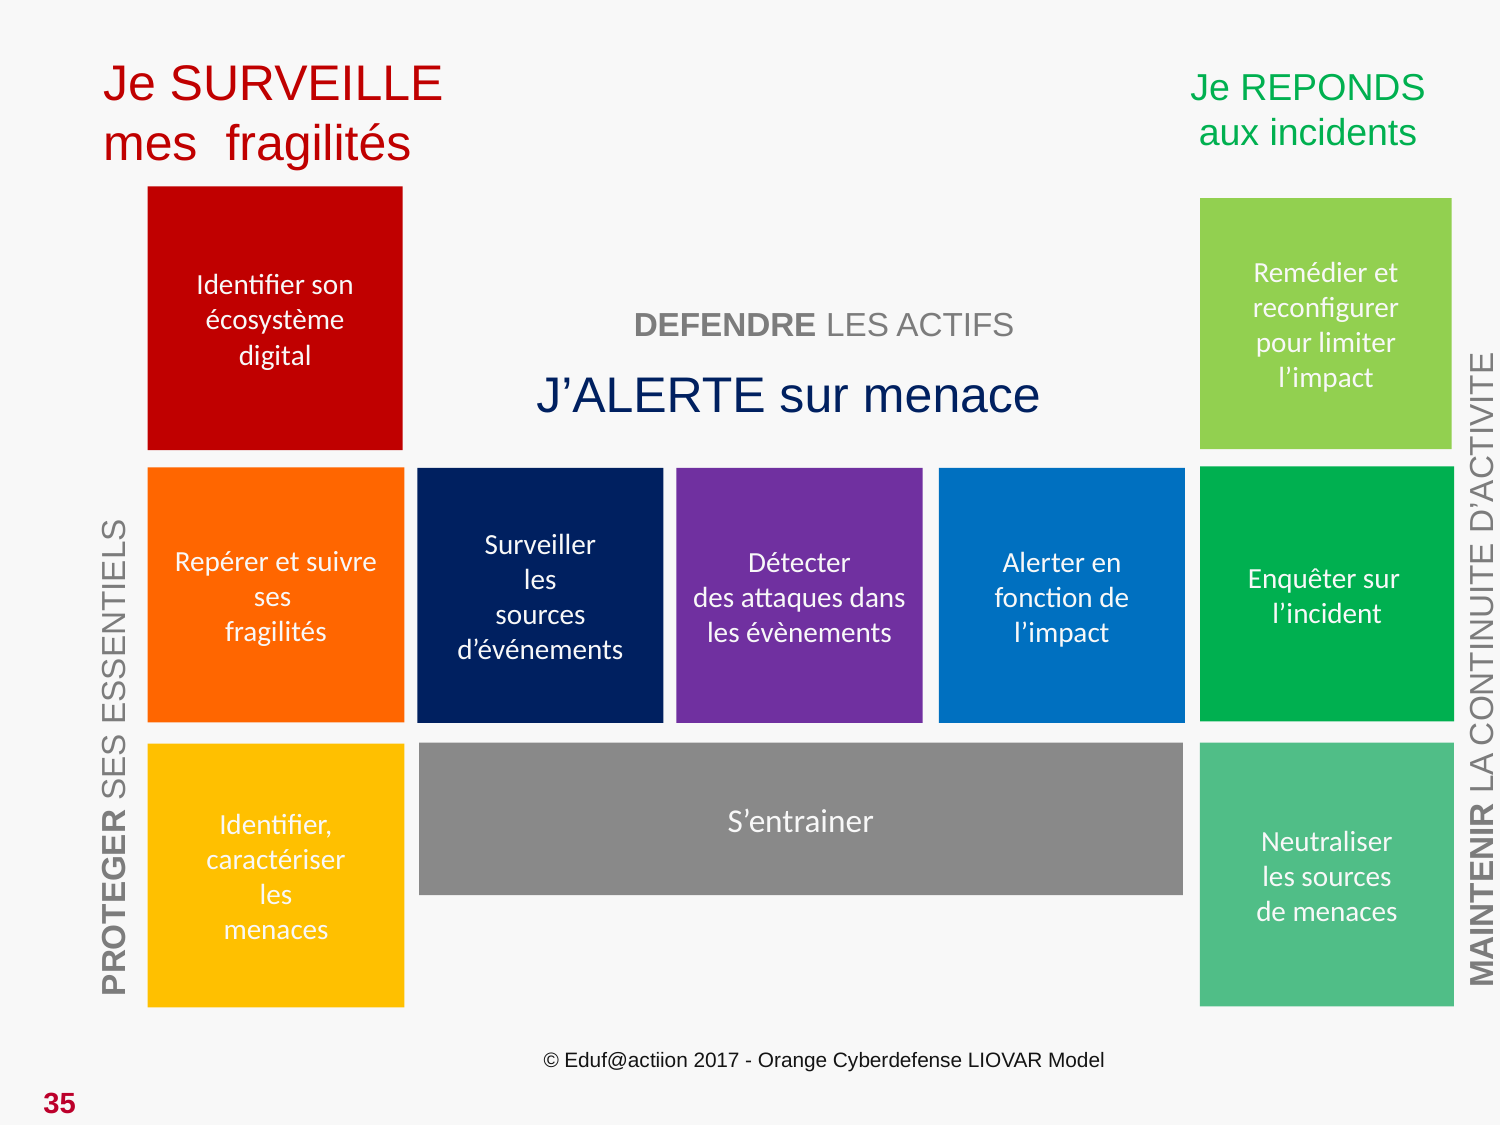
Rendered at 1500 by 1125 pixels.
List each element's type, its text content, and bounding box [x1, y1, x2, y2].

text_box J’ALERTE sur menace [525, 356, 1053, 429]
text_box Je SURVEILLE mes fragilités [91, 45, 470, 177]
text_box DEFENDRE LES ACTIFS [622, 297, 1027, 349]
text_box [1199, 197, 1455, 1007]
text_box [417, 467, 1186, 724]
text_box © Eduf@actiion 2017 - Orange Cyberdefense LIOVAR Model [543, 1046, 1105, 1072]
text_box PROTEGER SES ESSENTIELS [86, 507, 138, 1008]
text_box Je REPONDS aux incidents [1179, 57, 1438, 159]
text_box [147, 186, 405, 1008]
text_box S’entrainer [417, 740, 1185, 897]
text_box MAINTENIR LA CONTINUITE D’ACTIVITE [1459, 340, 1500, 1000]
